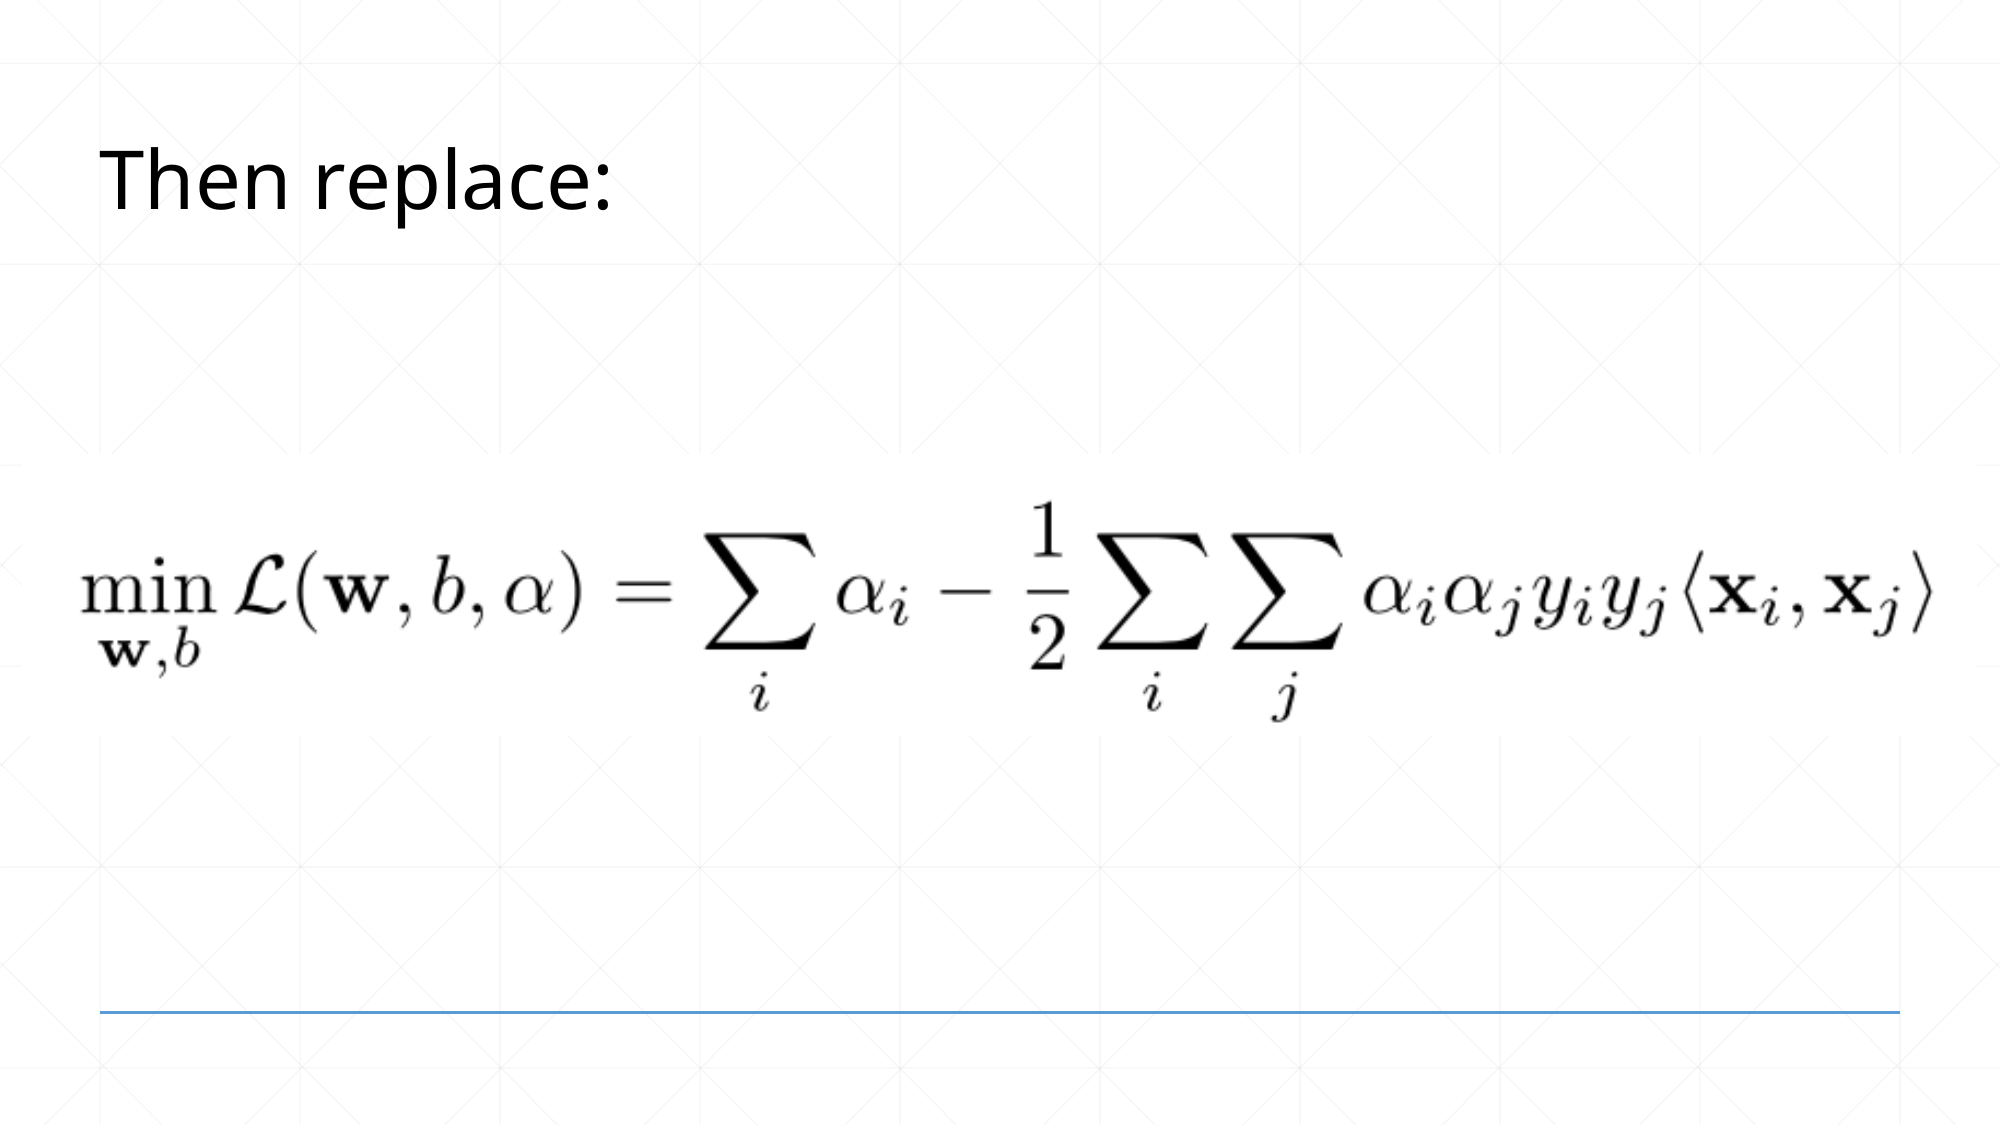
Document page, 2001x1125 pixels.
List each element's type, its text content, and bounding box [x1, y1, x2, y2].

title Then replace: [84, 130, 1692, 235]
picture [22, 454, 1977, 736]
